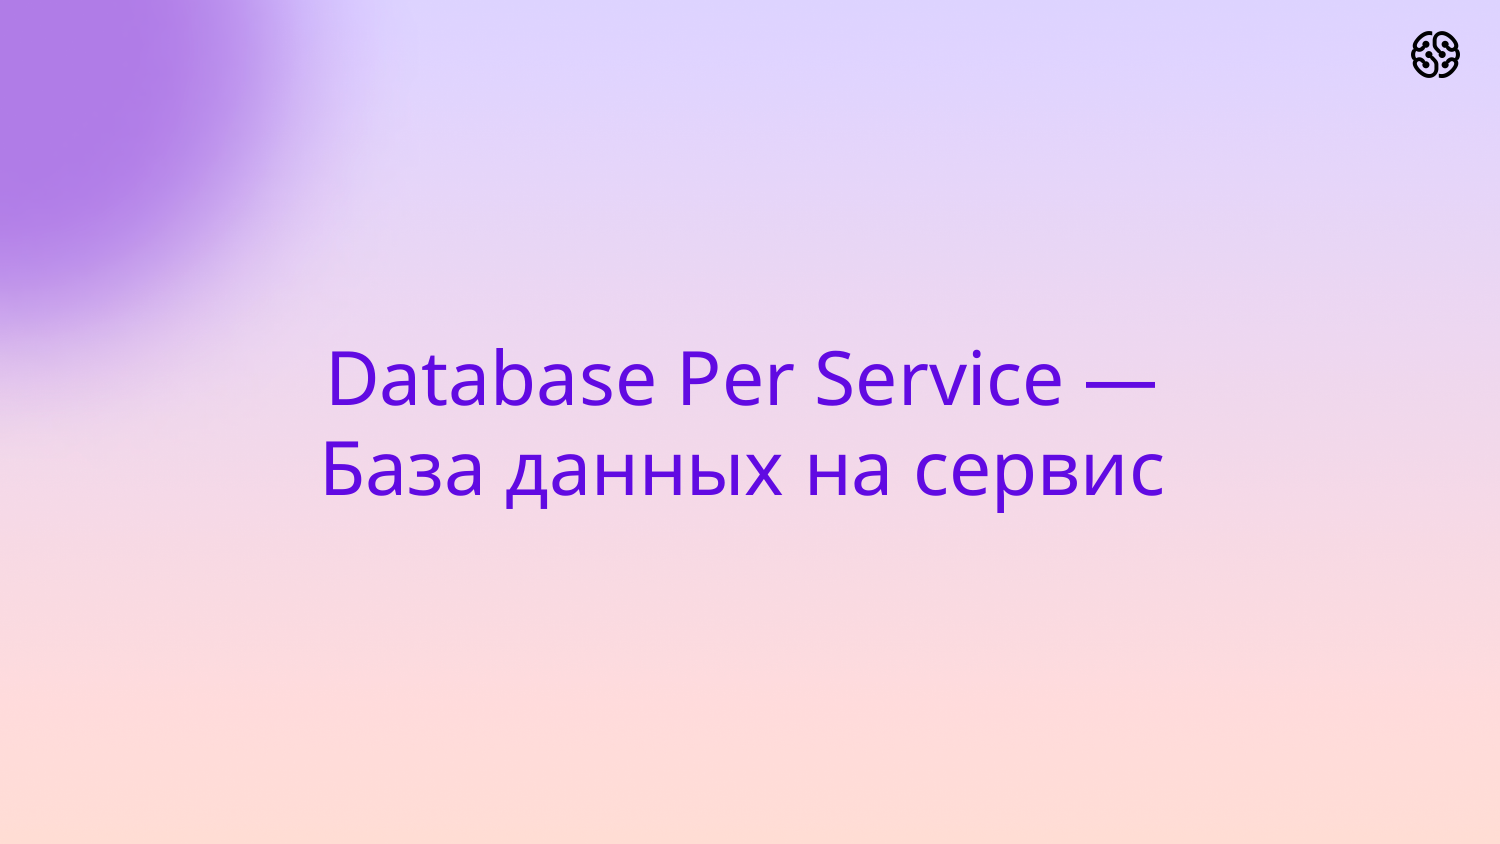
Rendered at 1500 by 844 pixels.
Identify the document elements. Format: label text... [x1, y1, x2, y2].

picture [0, 0, 1500, 844]
title Database Per Service — База данных на сервис [281, 318, 1219, 526]
